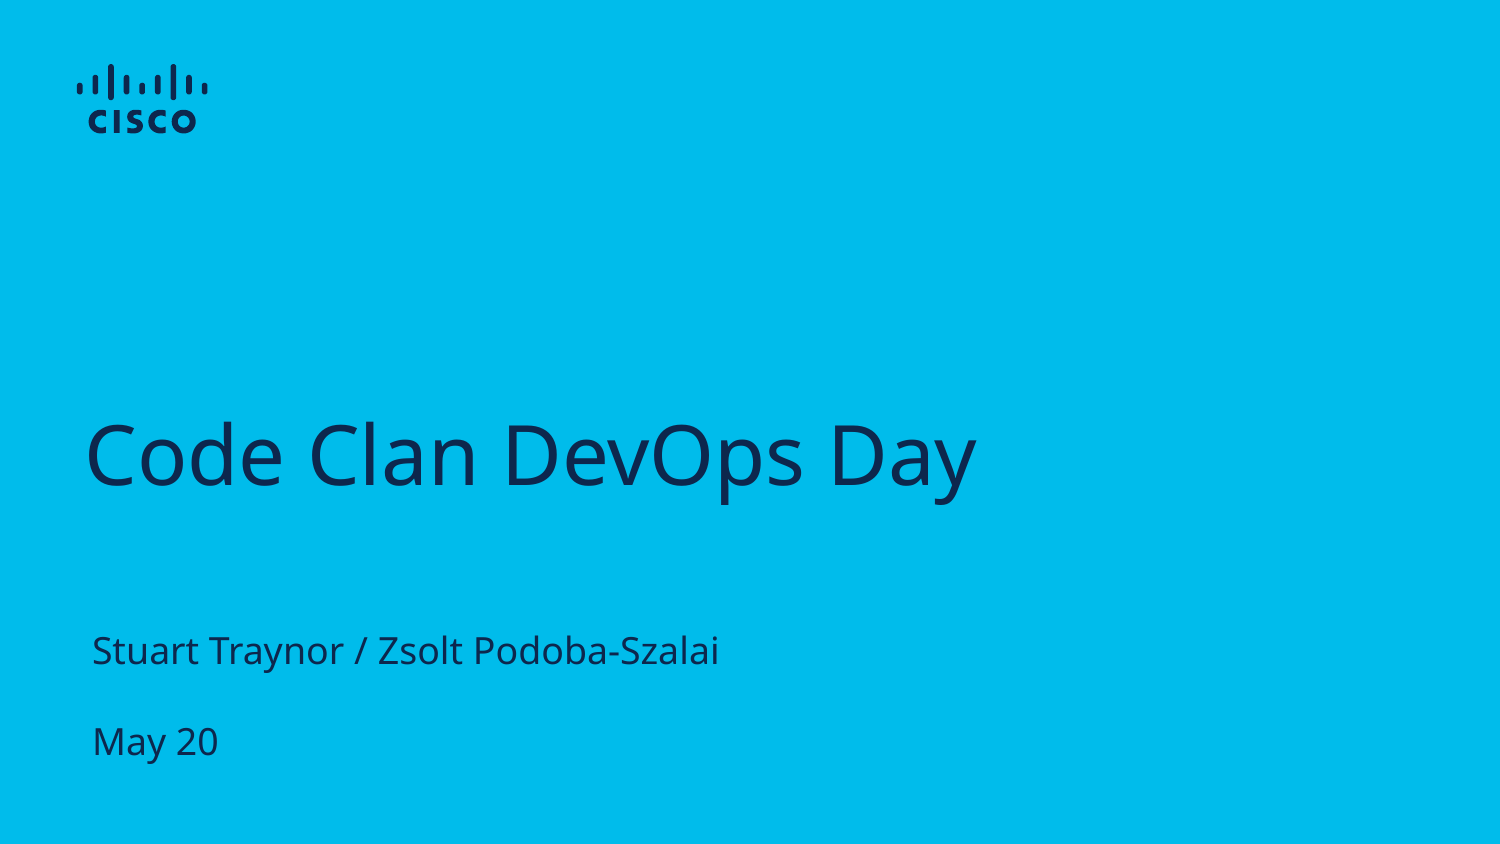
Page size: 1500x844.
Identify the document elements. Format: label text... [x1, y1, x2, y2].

list May 20 [77, 713, 1438, 761]
subtitle Stuart Traynor / Zsolt Podoba-Szalai [77, 632, 1438, 680]
title Code Clan DevOps Day [69, 405, 1438, 512]
